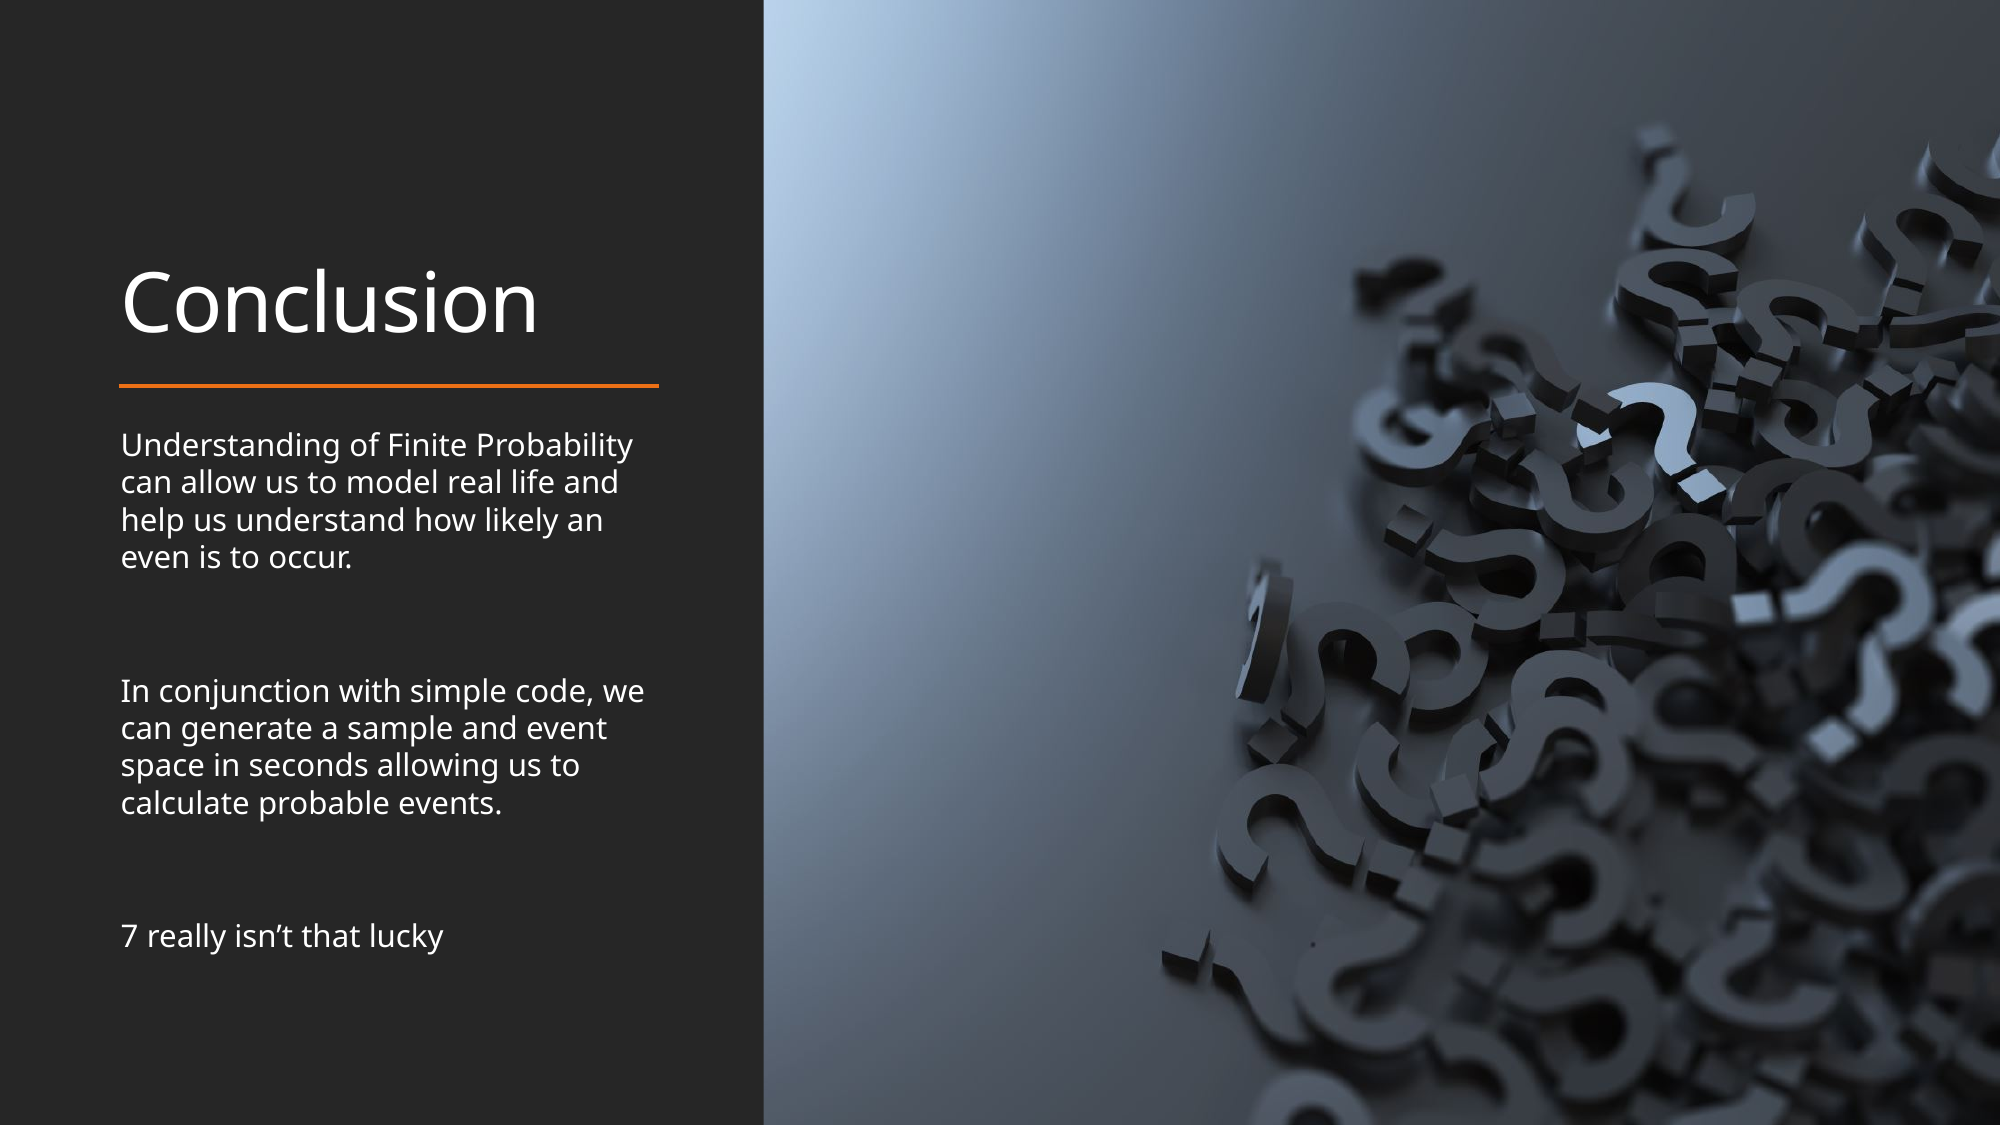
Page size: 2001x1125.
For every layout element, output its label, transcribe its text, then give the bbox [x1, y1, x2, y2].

text_box [0, 0, 762, 1125]
list Understanding of Finite Probability can allow us to model real life and help us understand how likely an even is to occur. In conjunction with simple code, we can generate a sample and event space in seconds allowing us to calculate probable events. 7 really isn’t that lucky [105, 417, 672, 966]
picture [762, 0, 2000, 1125]
title Conclusion [105, 84, 672, 359]
